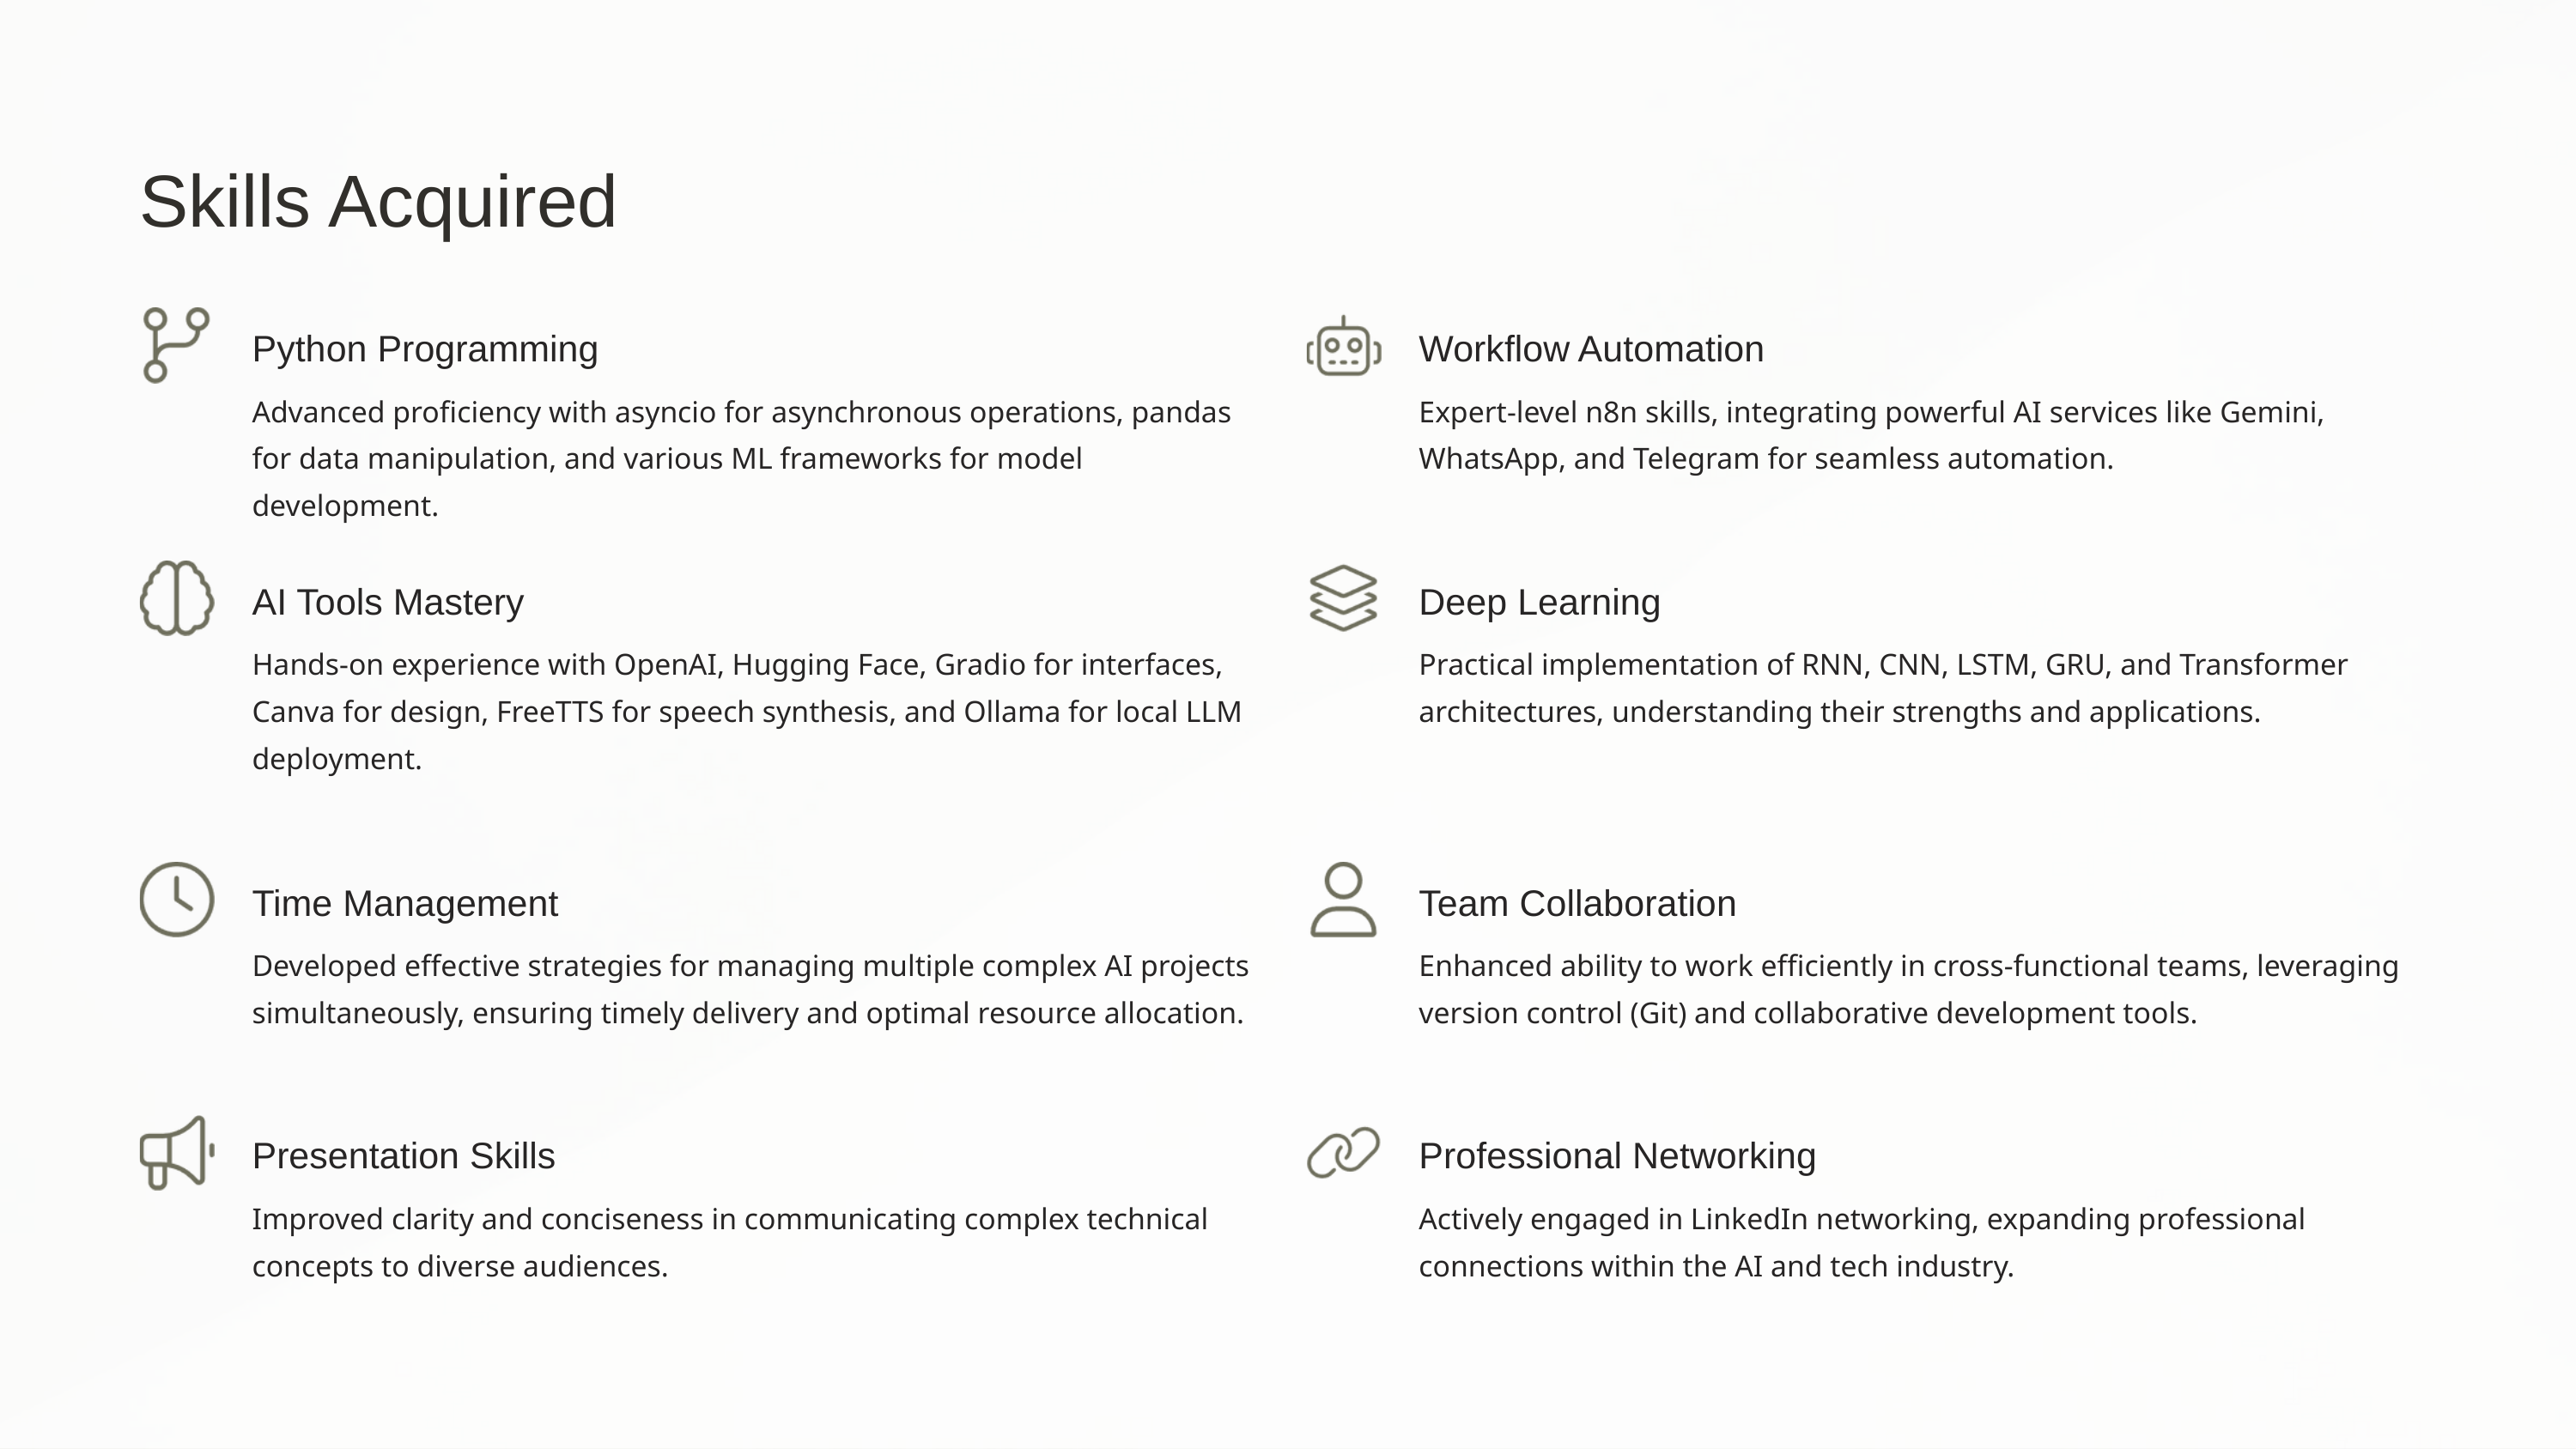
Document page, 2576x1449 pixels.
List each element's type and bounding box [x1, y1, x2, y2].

text_box [139, 561, 216, 637]
text_box [1306, 307, 1382, 384]
text_box [139, 862, 216, 938]
text_box [1306, 862, 1382, 938]
text_box [1306, 561, 1382, 637]
text_box [139, 307, 216, 384]
text_box [0, 0, 2576, 1449]
text_box [1306, 1115, 1382, 1191]
text_box [139, 1115, 216, 1191]
